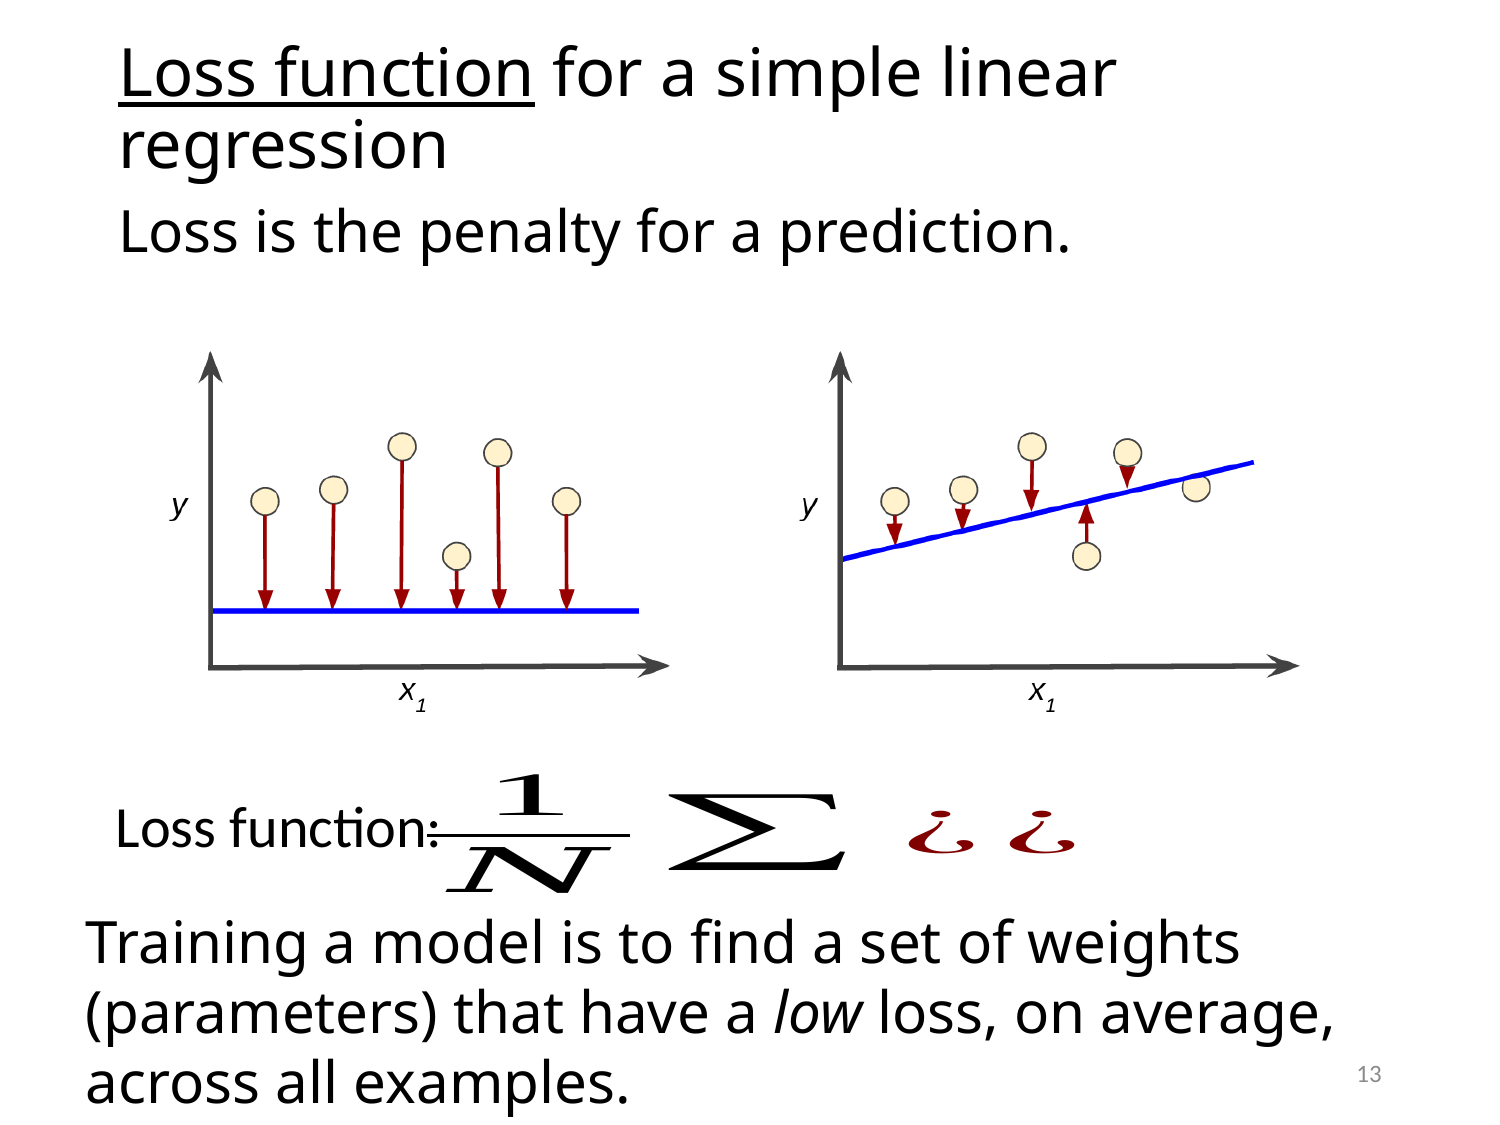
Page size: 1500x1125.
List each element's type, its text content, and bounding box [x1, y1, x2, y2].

title Loss function for a simple linear regression [103, 65, 1397, 158]
list Loss is the penalty for a prediction. [103, 195, 1397, 288]
picture [141, 324, 1359, 731]
text_box Training a model is to find a set of weights (parameters) that have a low loss, on average, across all examples. [70, 897, 1430, 1123]
slide_number 13 [1059, 1042, 1397, 1103]
text_box Loss function: [101, 781, 458, 867]
